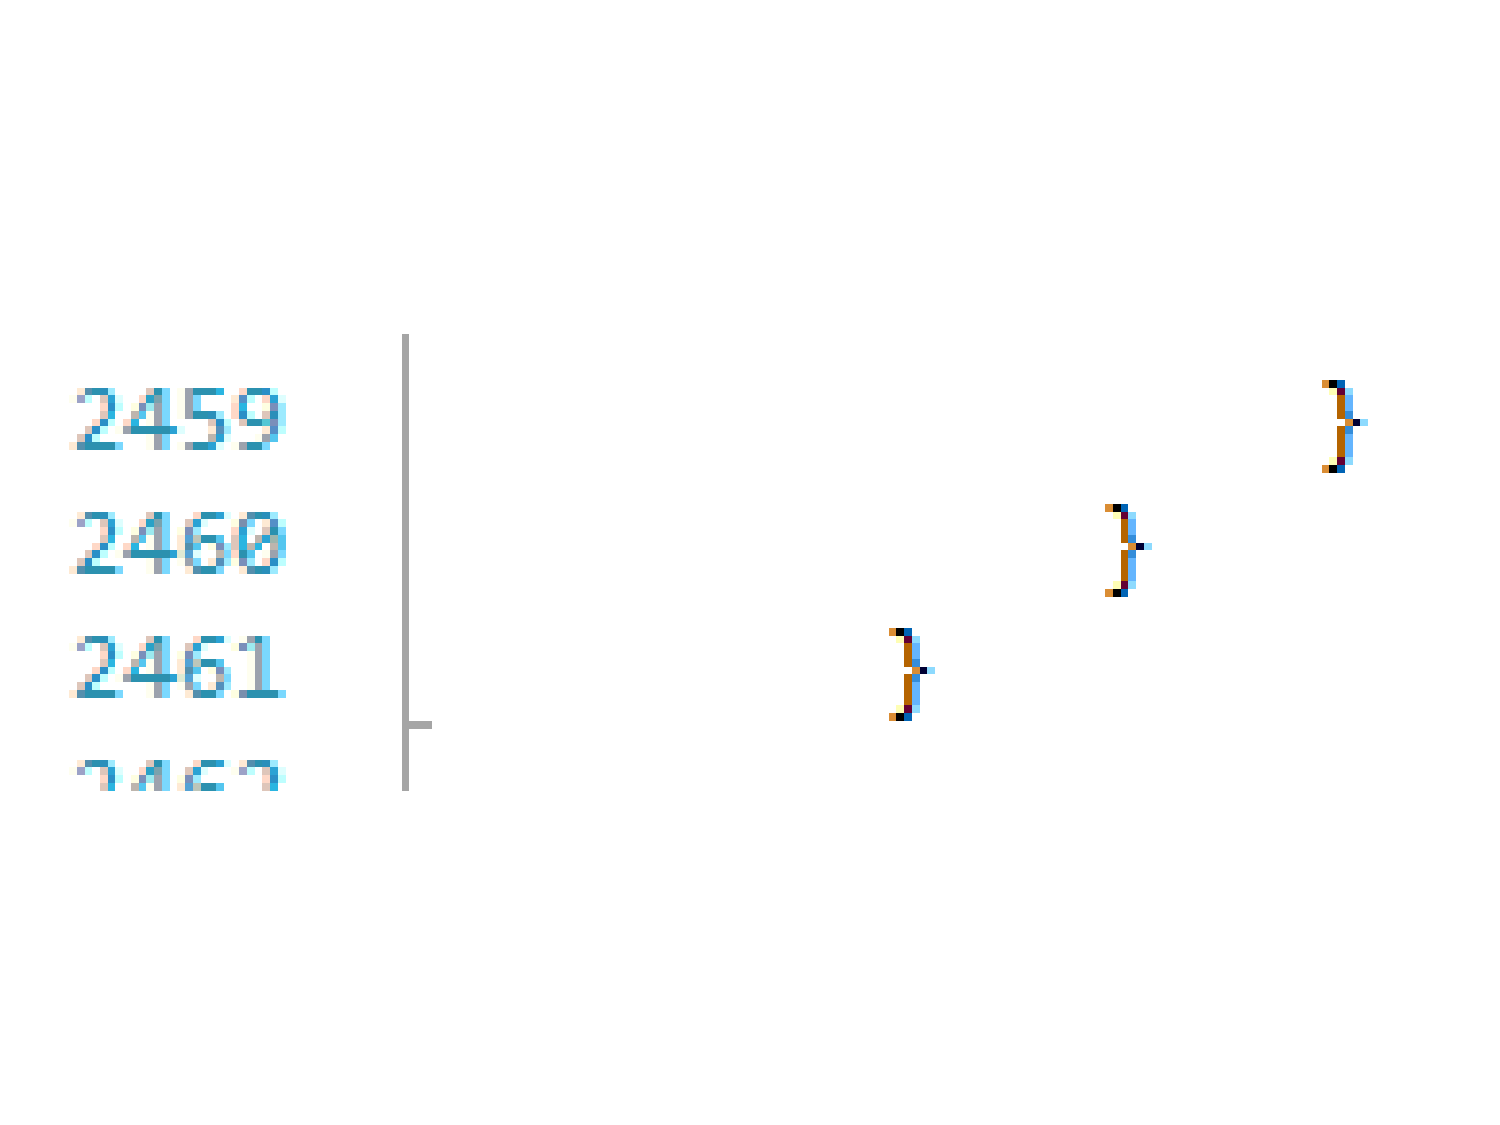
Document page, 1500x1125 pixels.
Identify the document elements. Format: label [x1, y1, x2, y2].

list [0, 334, 1500, 791]
